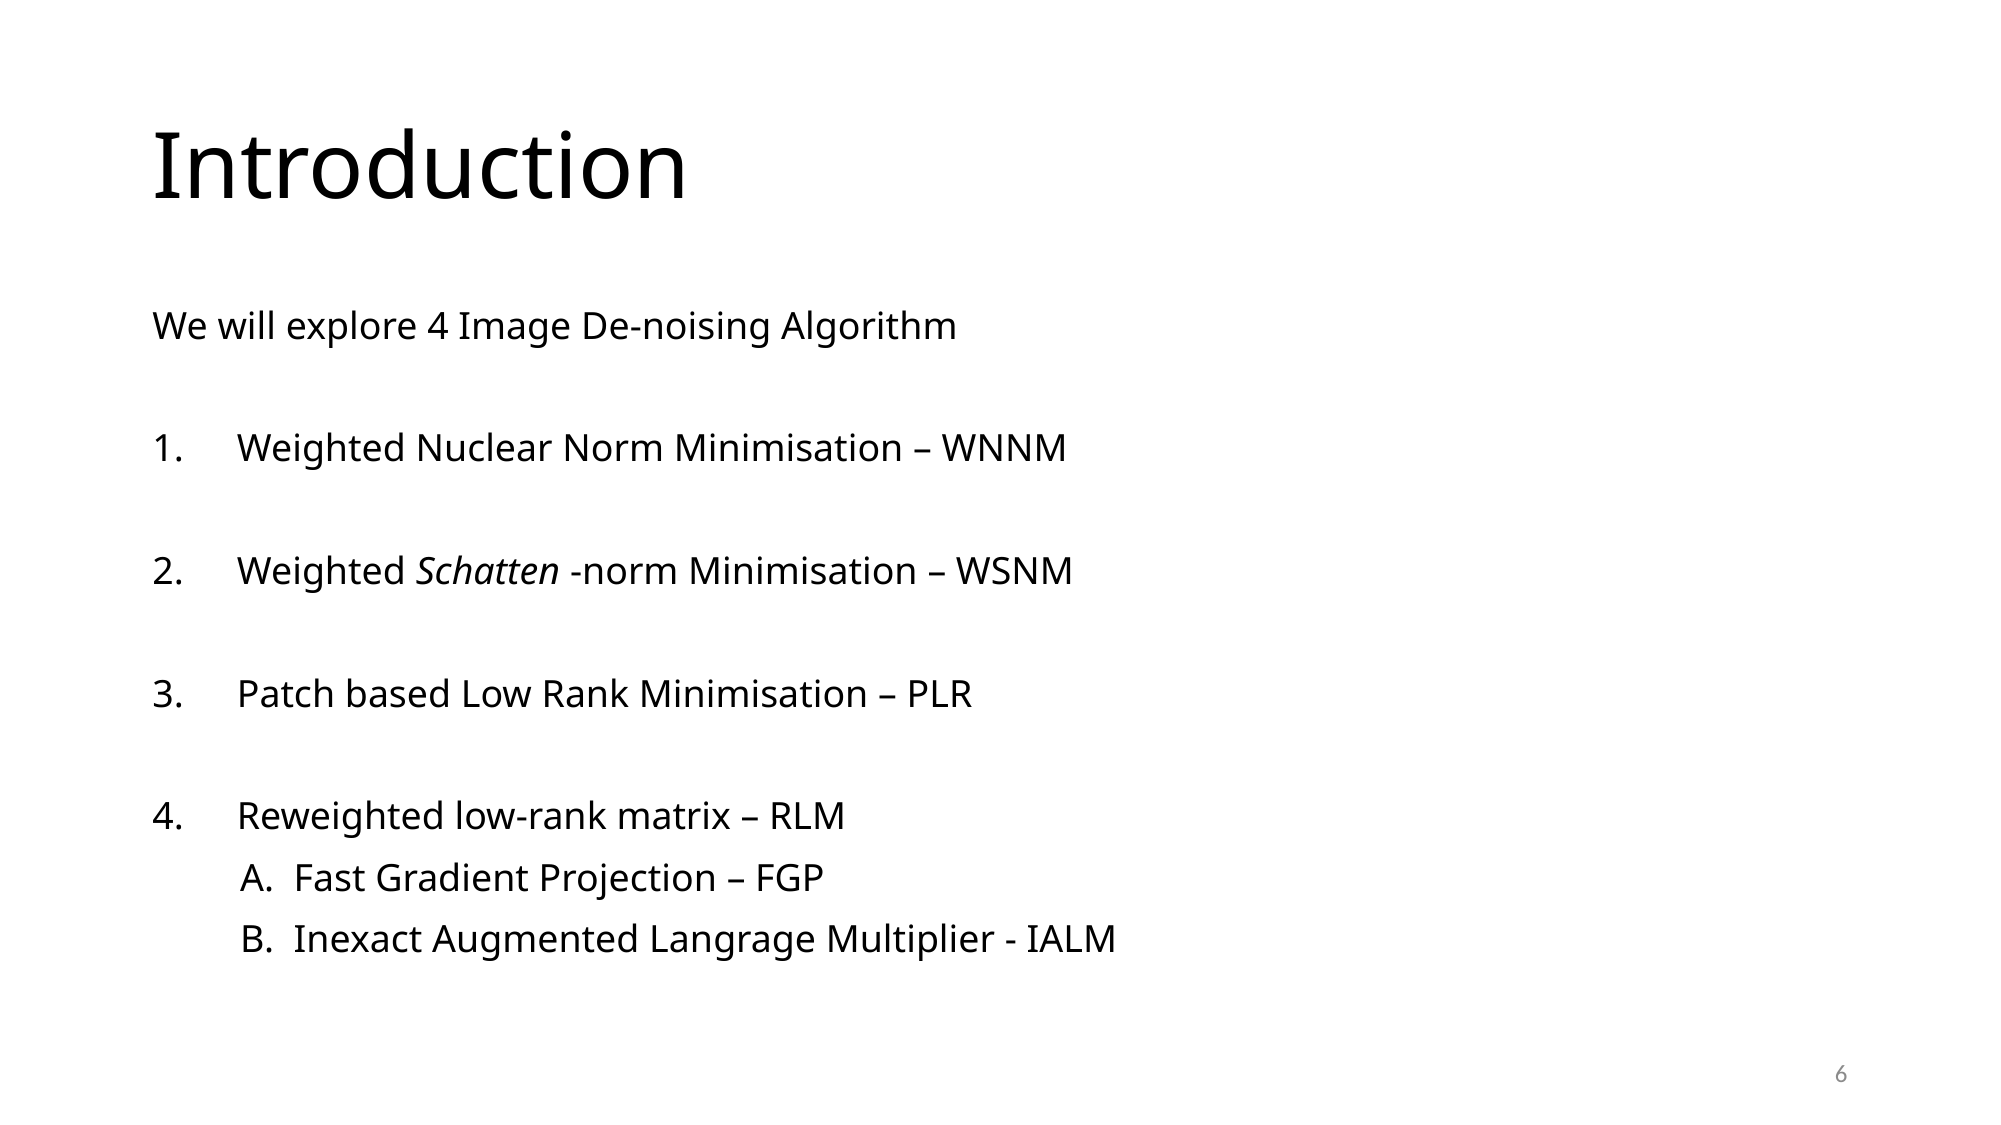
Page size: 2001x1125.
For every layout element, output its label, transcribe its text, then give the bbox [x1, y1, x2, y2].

title Introduction [137, 59, 1863, 278]
slide_number 6 [1412, 1042, 1863, 1103]
